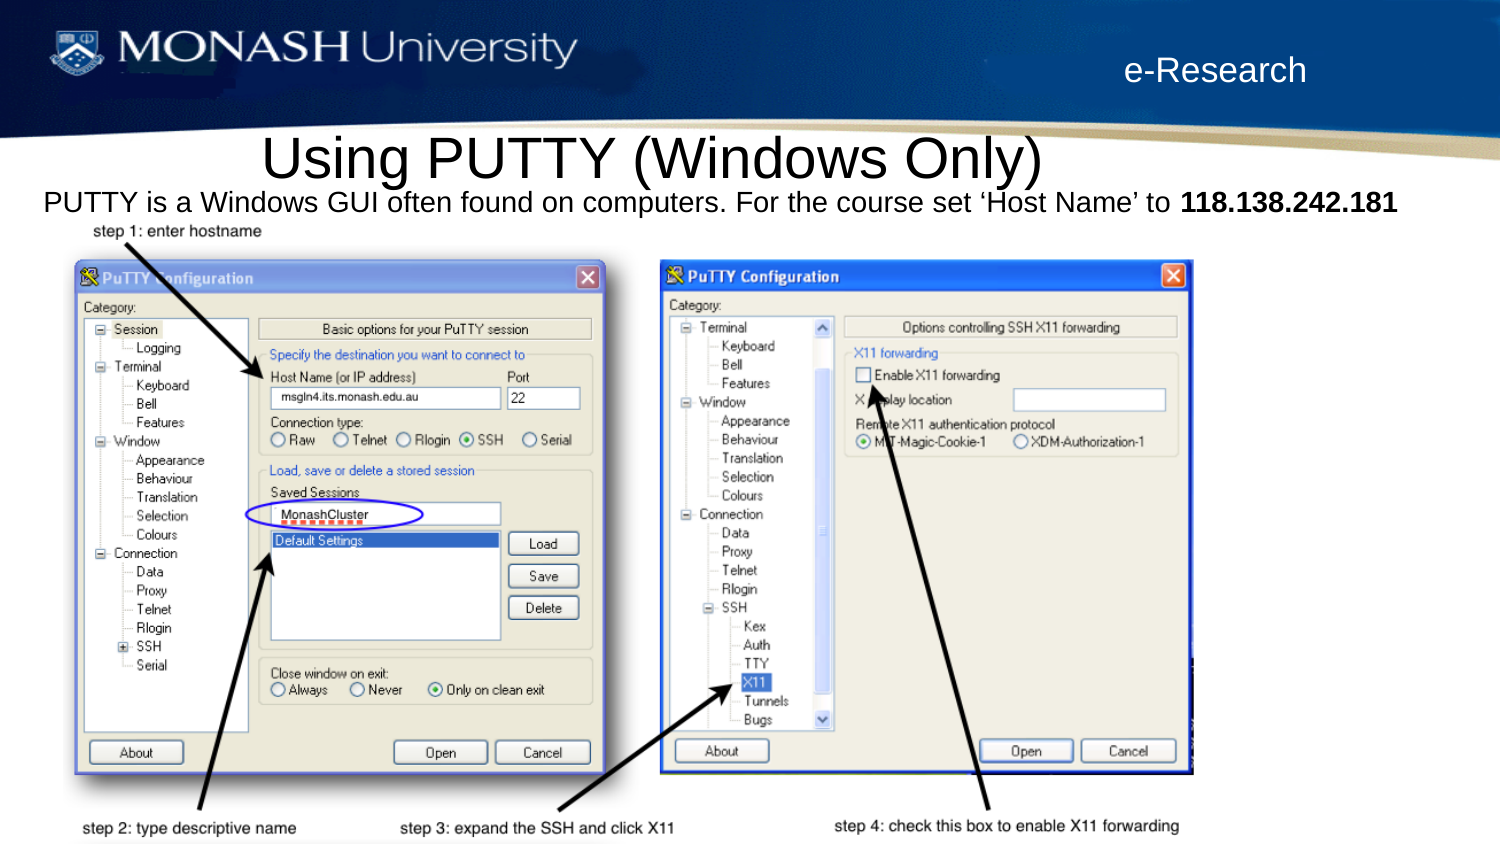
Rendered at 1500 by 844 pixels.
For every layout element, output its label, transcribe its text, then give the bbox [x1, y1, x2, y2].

picture [62, 216, 1203, 844]
text_box PUTTY is a Windows GUI often found on computers. For the course set ‘Host Name’ to 118.138.242.181 [30, 177, 1500, 253]
picture [0, 0, 1500, 163]
text_box Using PUTTY (Windows Only) [248, 113, 1111, 177]
